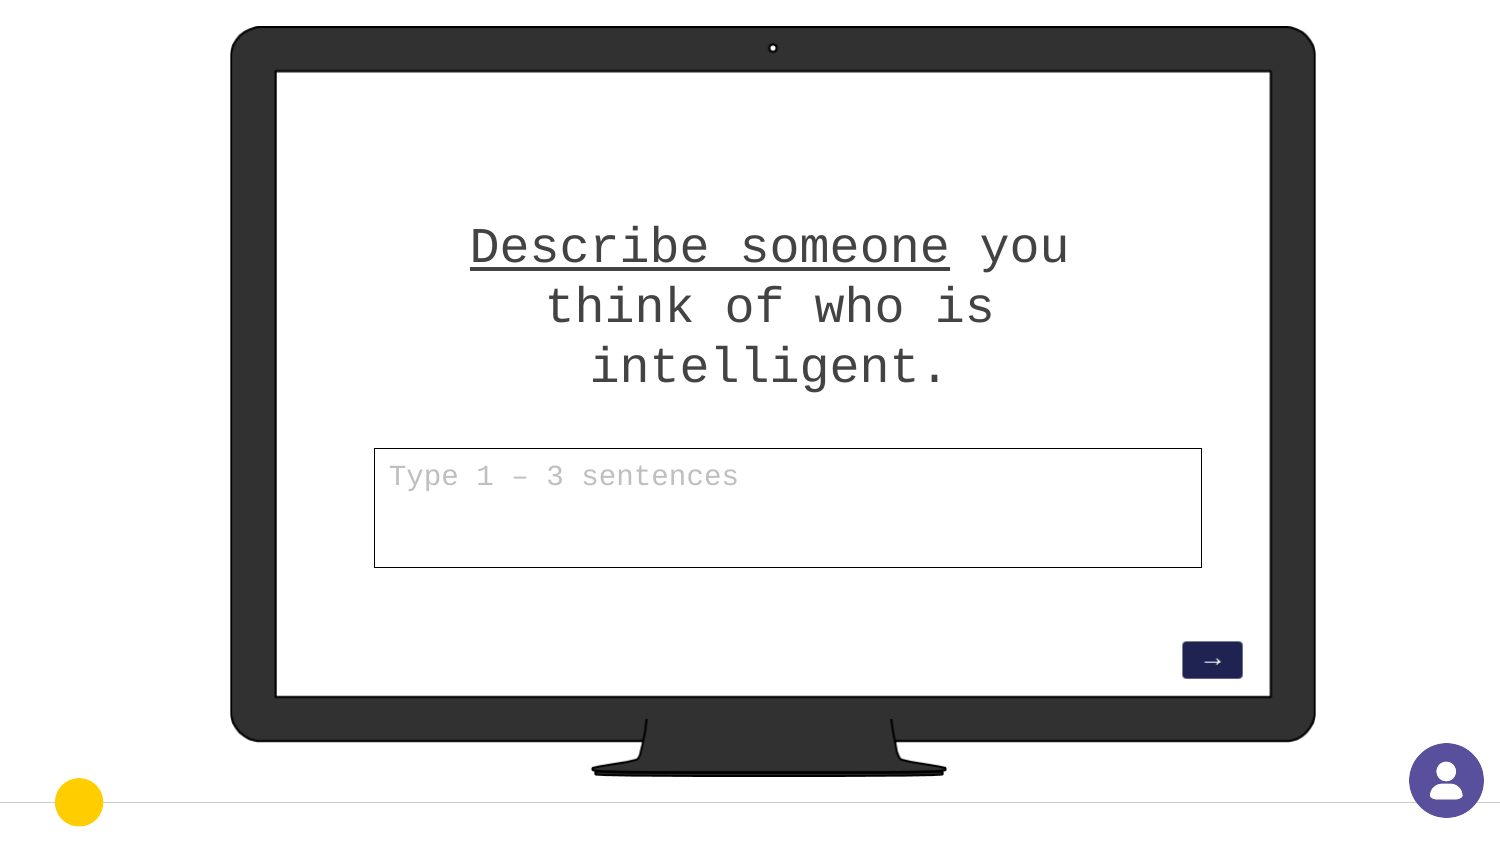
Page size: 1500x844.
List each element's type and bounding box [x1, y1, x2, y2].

picture [1176, 633, 1247, 684]
text_box [230, 26, 1316, 777]
picture [1409, 742, 1485, 818]
